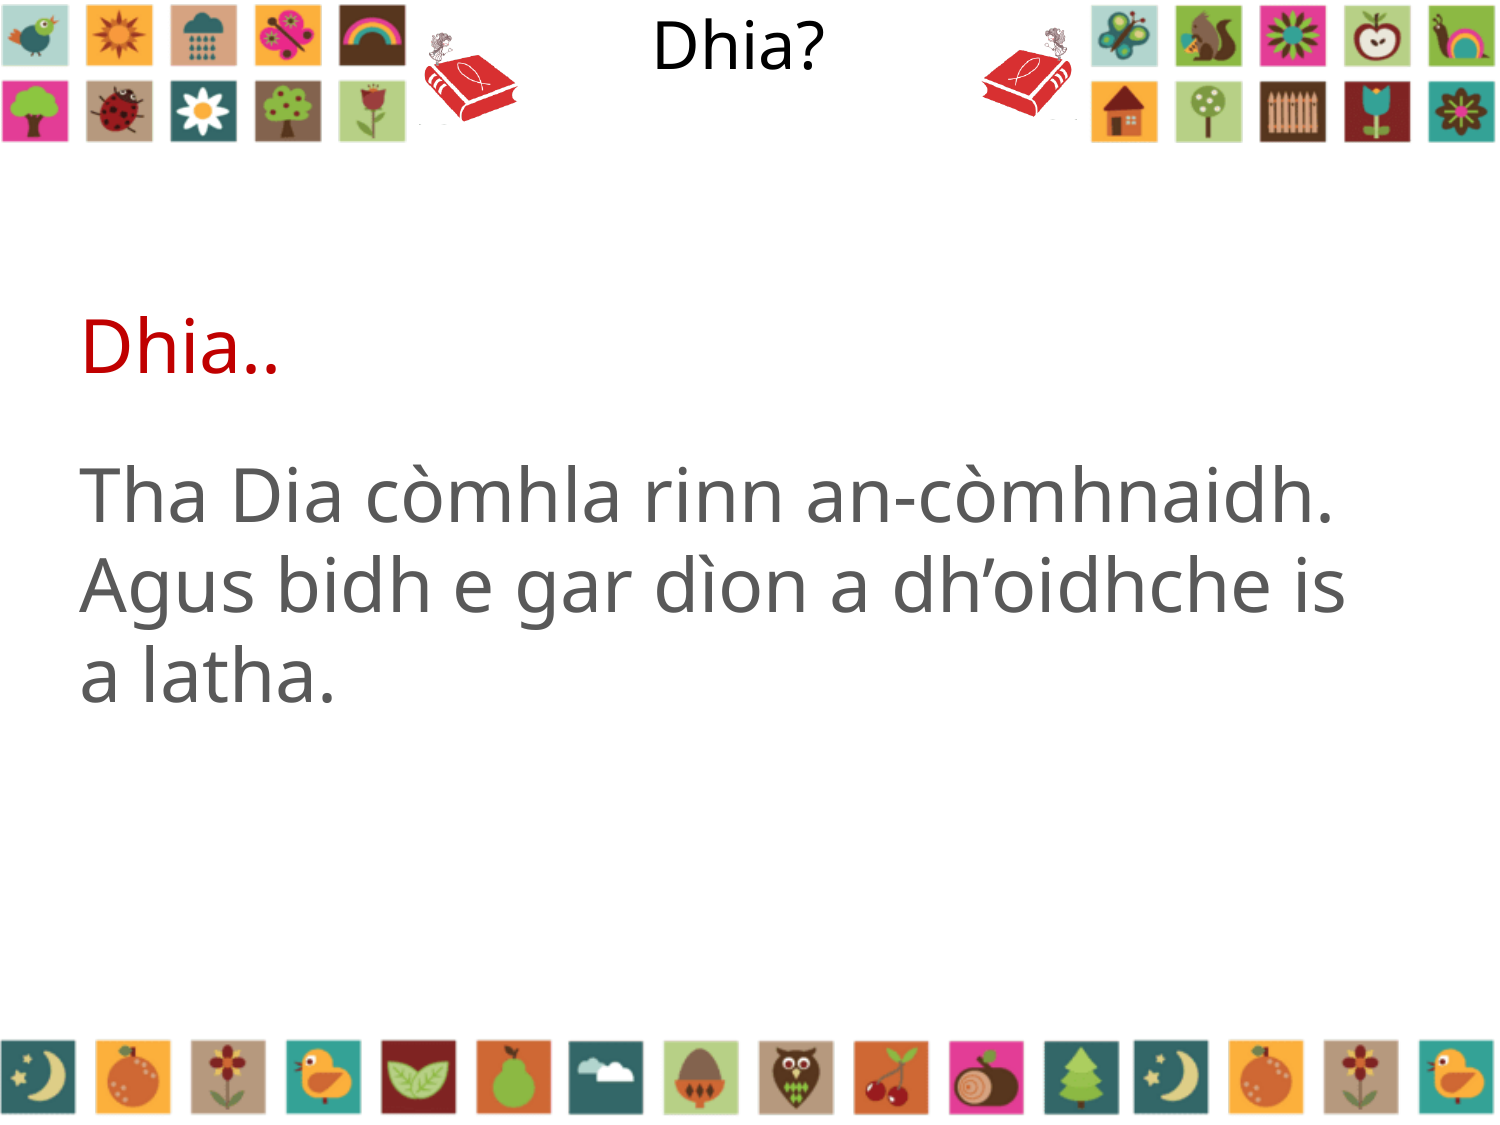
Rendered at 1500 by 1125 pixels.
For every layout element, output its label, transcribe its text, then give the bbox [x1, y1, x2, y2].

text_box Dhia? [414, 0, 1080, 91]
picture [950, 3, 1500, 150]
text_box Dhia.. [64, 290, 1412, 396]
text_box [0, 1028, 1500, 1118]
picture [0, 3, 550, 150]
text_box Tha Dia còmhla rinn an-còmhnaidh. Agus bidh e gar dìon a dh’oidhche is a latha. [64, 440, 1412, 725]
